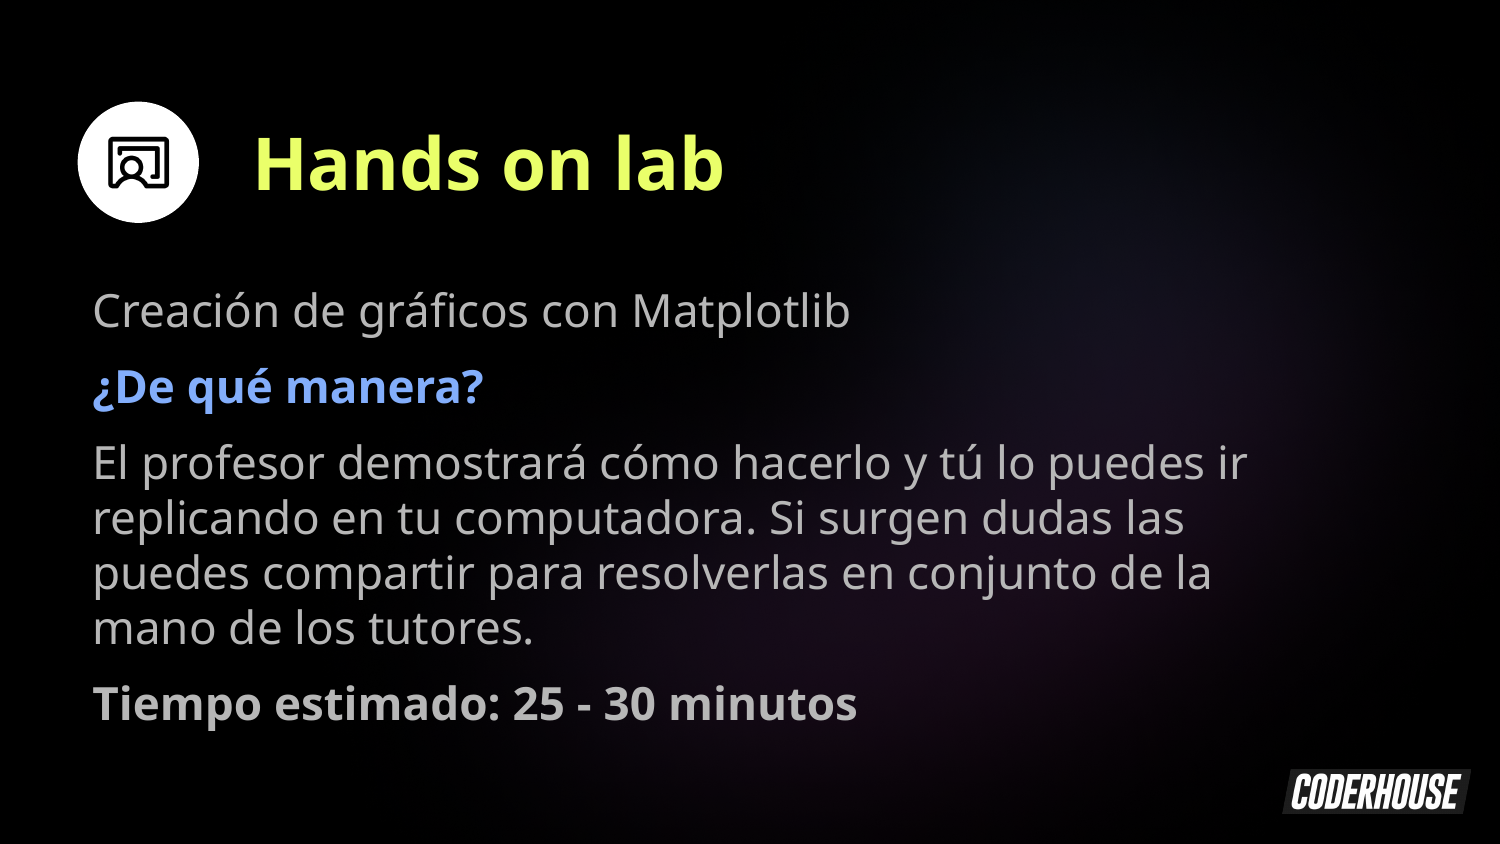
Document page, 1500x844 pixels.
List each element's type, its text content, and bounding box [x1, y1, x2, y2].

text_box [77, 101, 200, 224]
picture [0, 0, 1500, 844]
text_box Hands on lab [237, 112, 1414, 222]
text_box Creación de gráficos con Matplotlib ¿De qué manera? El profesor demostrará cómo hacerlo y tú lo puedes ir replicando en tu computadora. Si surgen dudas las puedes compartir para resolverlas en conjunto de la mano de los tutores. Tiempo estimado: 25 - 30 minutos [77, 266, 1341, 745]
